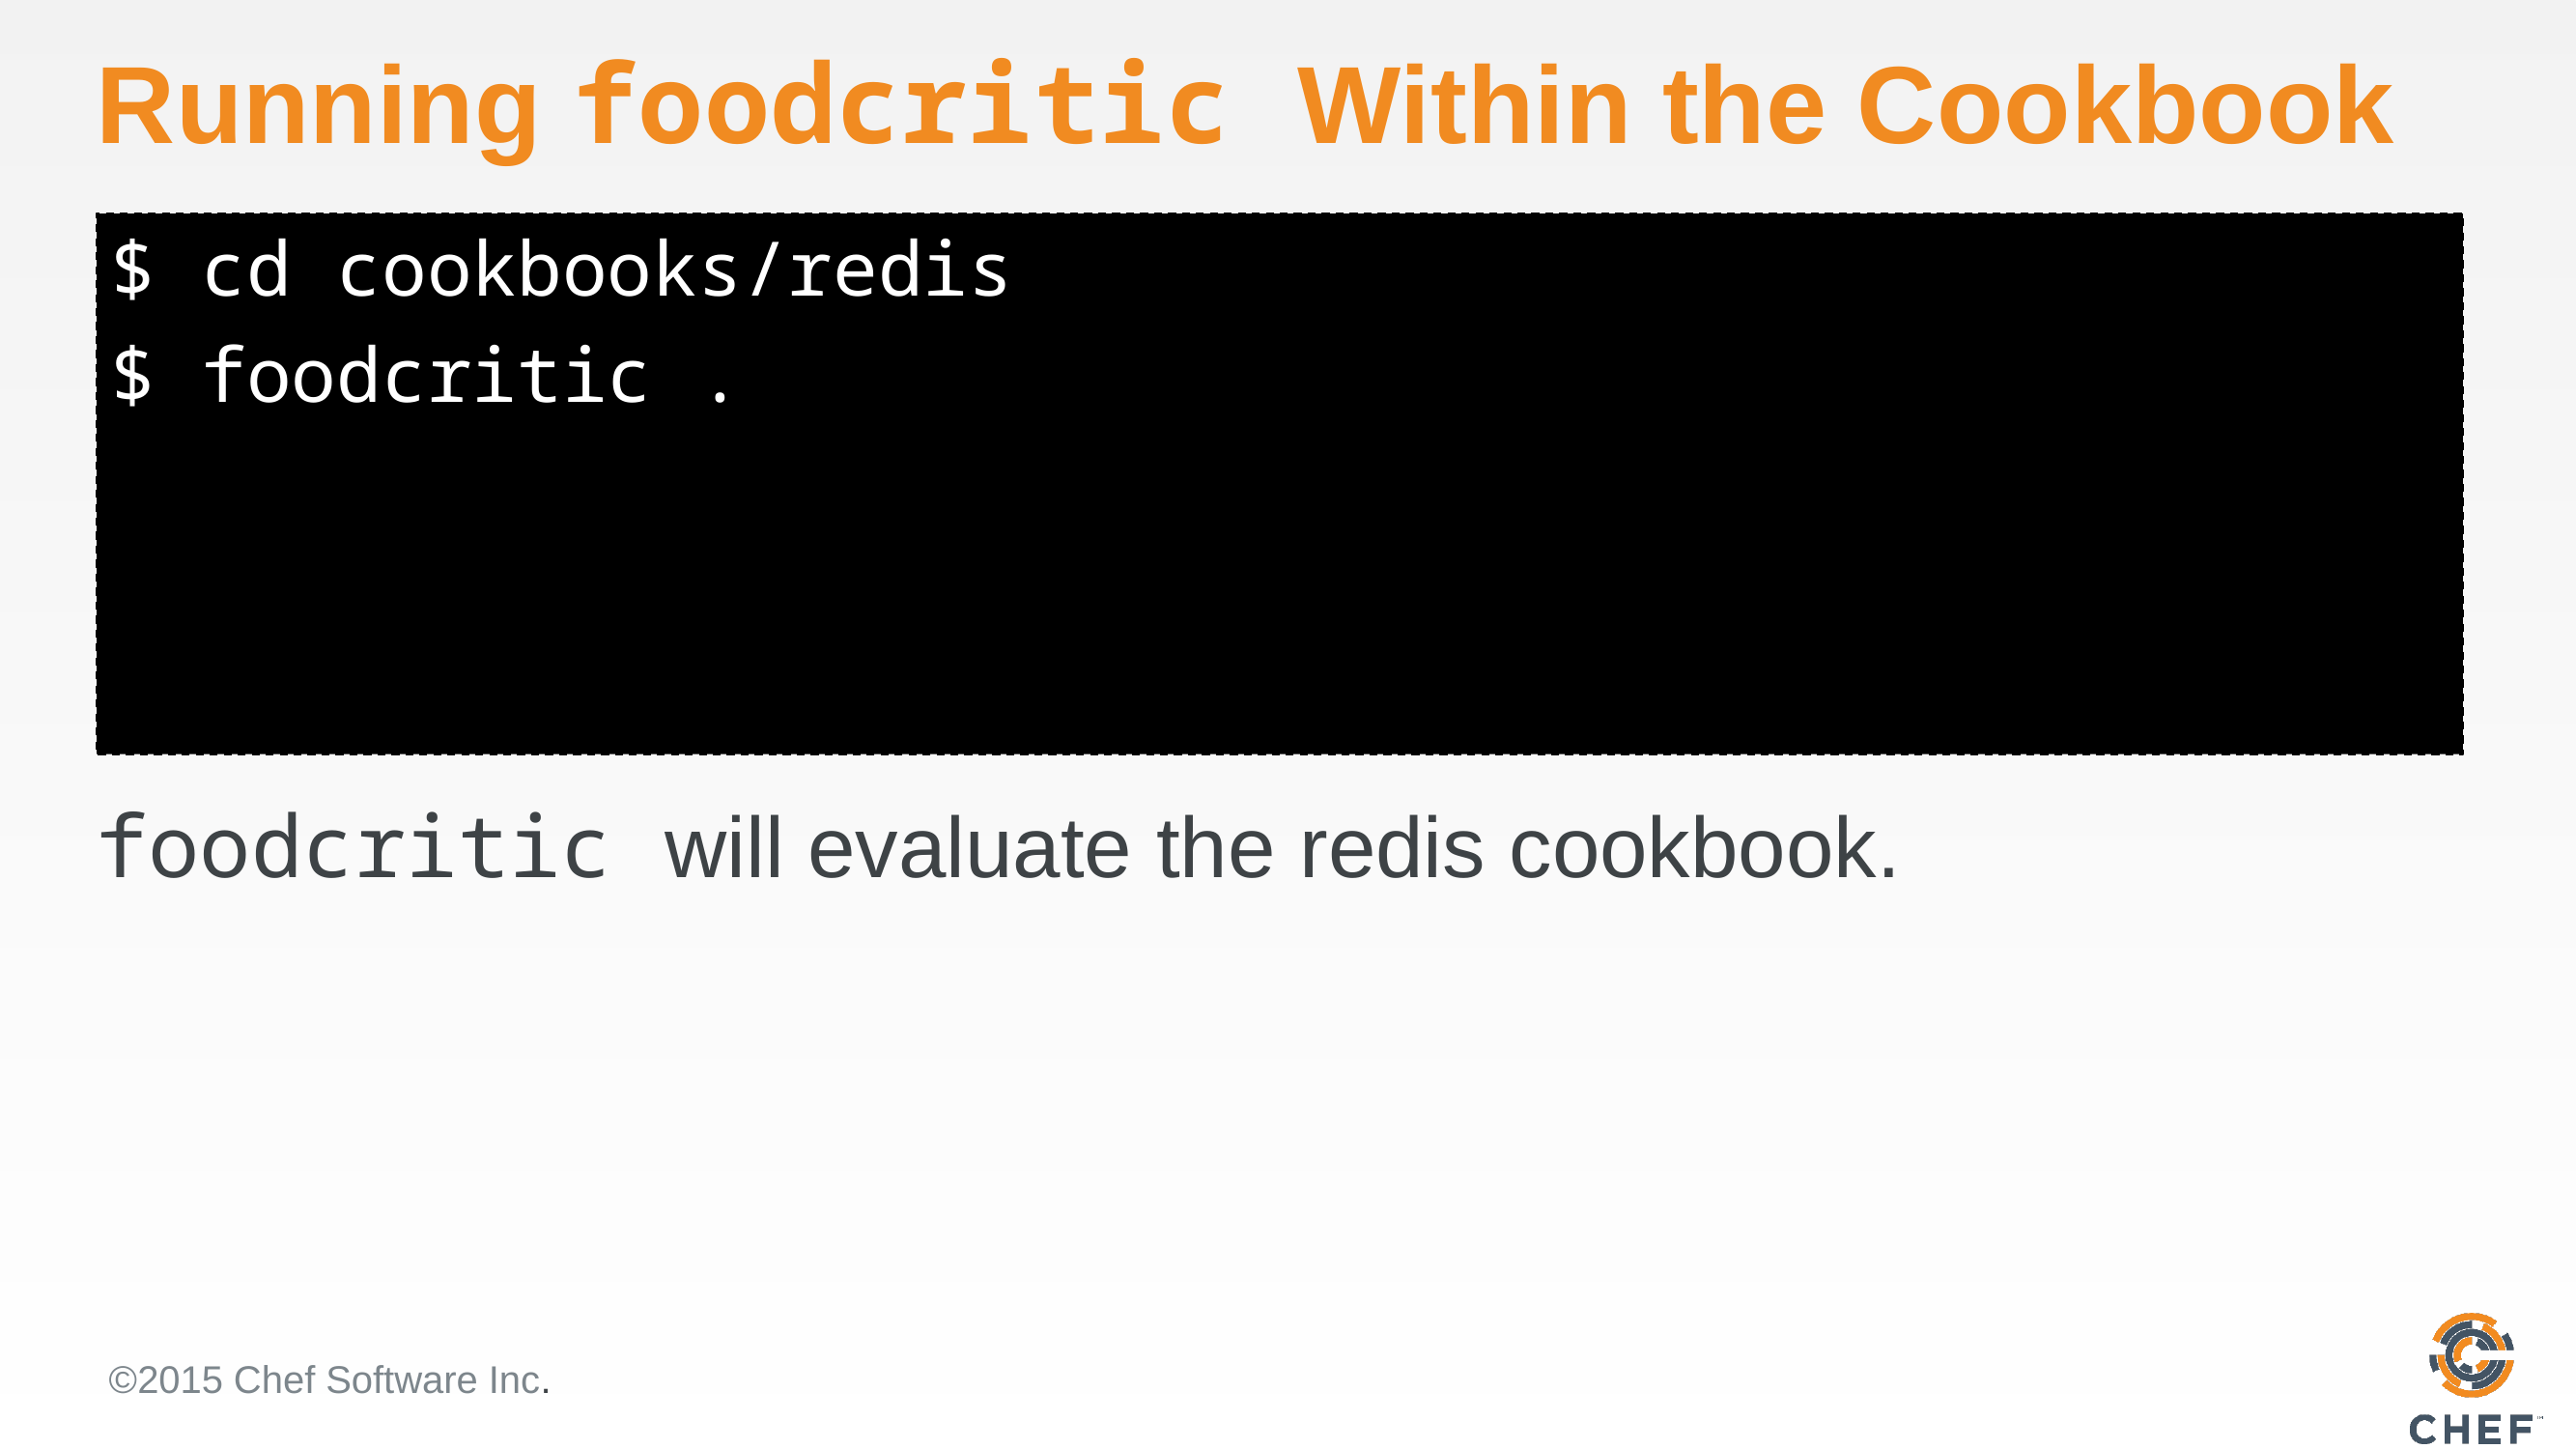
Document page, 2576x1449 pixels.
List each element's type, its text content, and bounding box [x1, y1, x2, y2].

picture [2399, 1295, 2550, 1449]
list foodcritic will evaluate the redis cookbook. [97, 792, 2463, 1333]
list $ cd cookbooks/redis $ foodcritic . [96, 213, 2464, 755]
title Running foodcritic Within the Cookbook [96, 48, 2463, 180]
